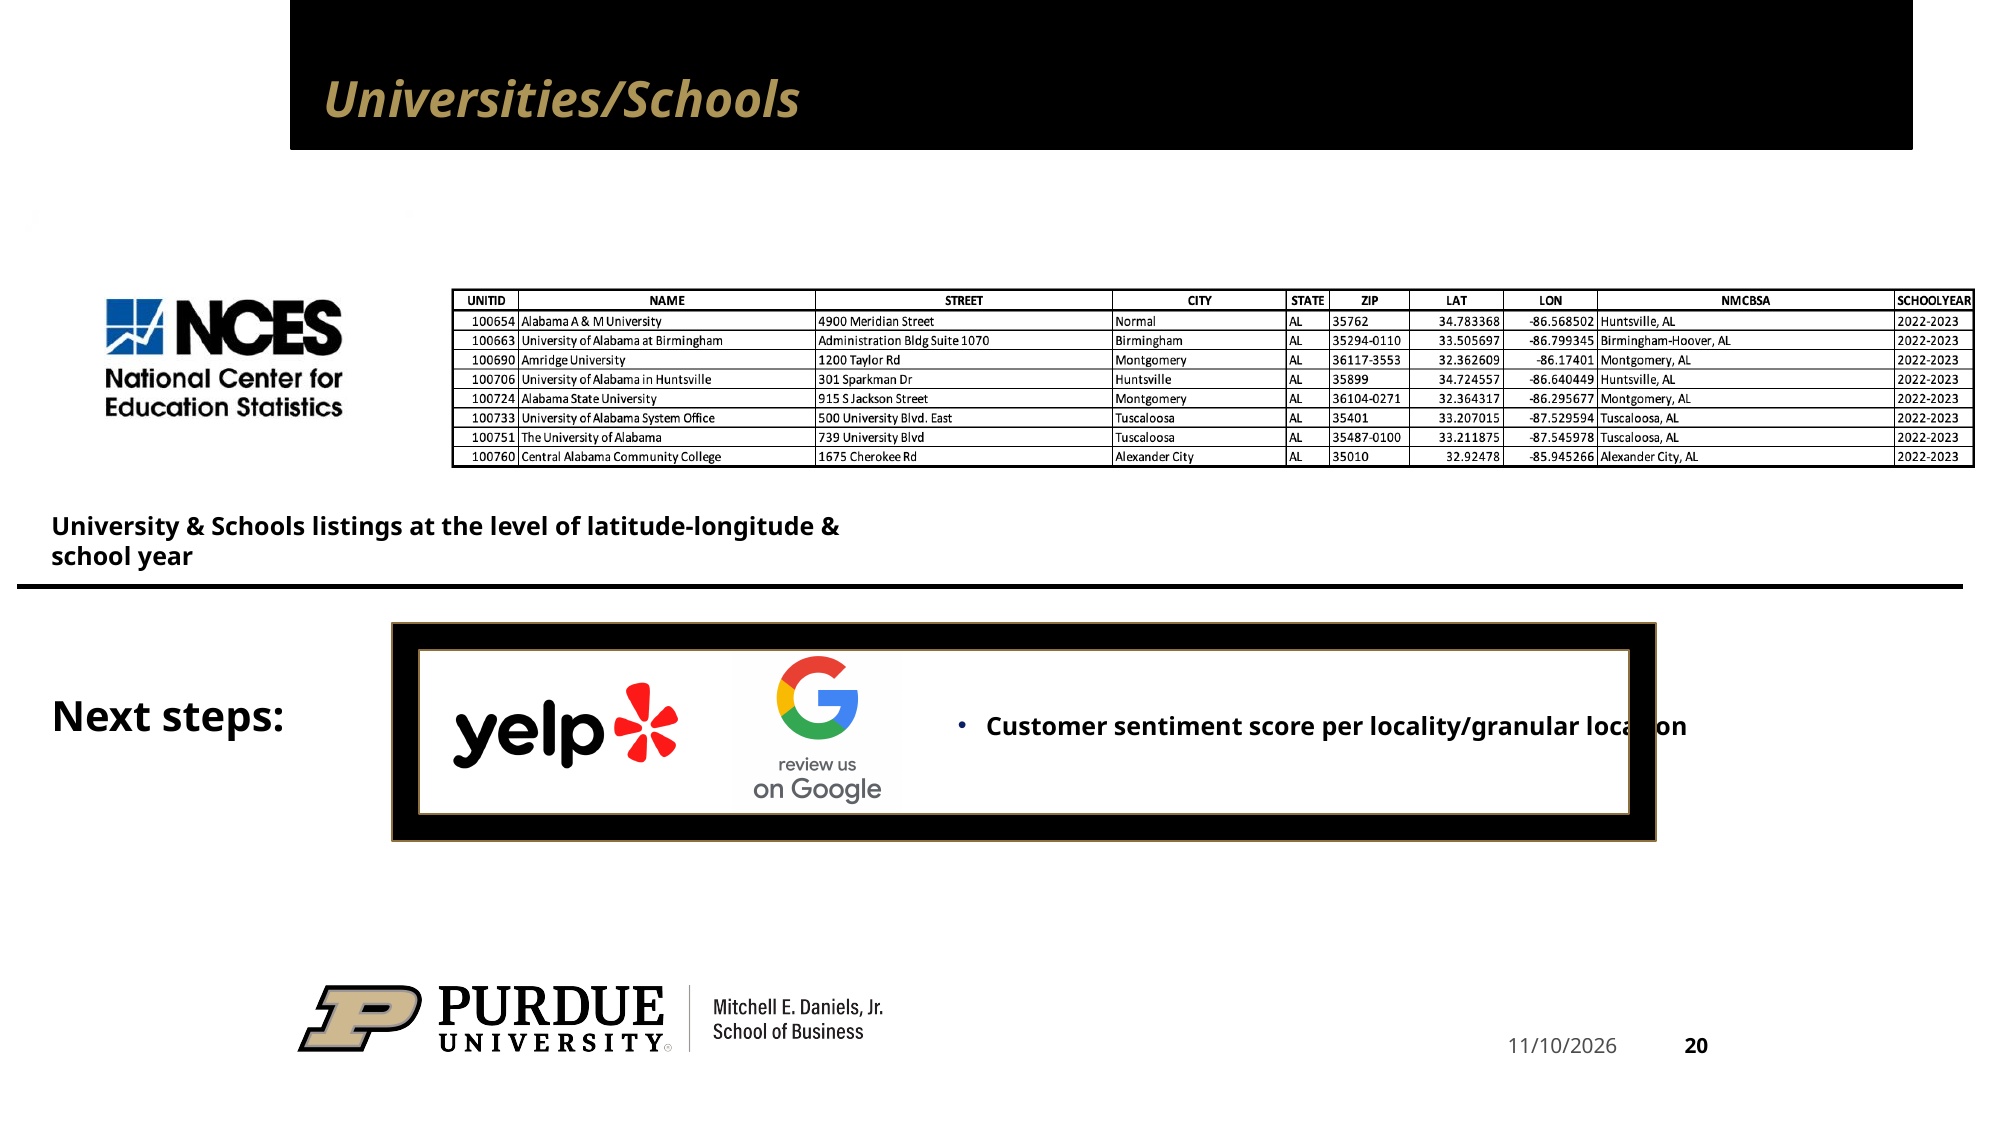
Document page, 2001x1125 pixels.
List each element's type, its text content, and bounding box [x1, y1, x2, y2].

slide_number 20 [1656, 1017, 1737, 1078]
text_box Customer sentiment score per locality/granular location [943, 702, 1628, 748]
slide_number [1464, 1020, 1632, 1074]
text_box [391, 622, 1657, 842]
text_box Next steps: [36, 682, 309, 747]
picture [732, 639, 902, 814]
text_box Customer sentiment score per locality/granular location [1657, 702, 1830, 748]
picture [17, 210, 430, 504]
text_box University & Schools listings at the level of latitude-longitude & school year [36, 503, 923, 579]
picture [444, 279, 1983, 479]
picture [297, 982, 994, 1056]
text_box Universities/Schools [308, 59, 1884, 135]
picture [426, 628, 699, 810]
